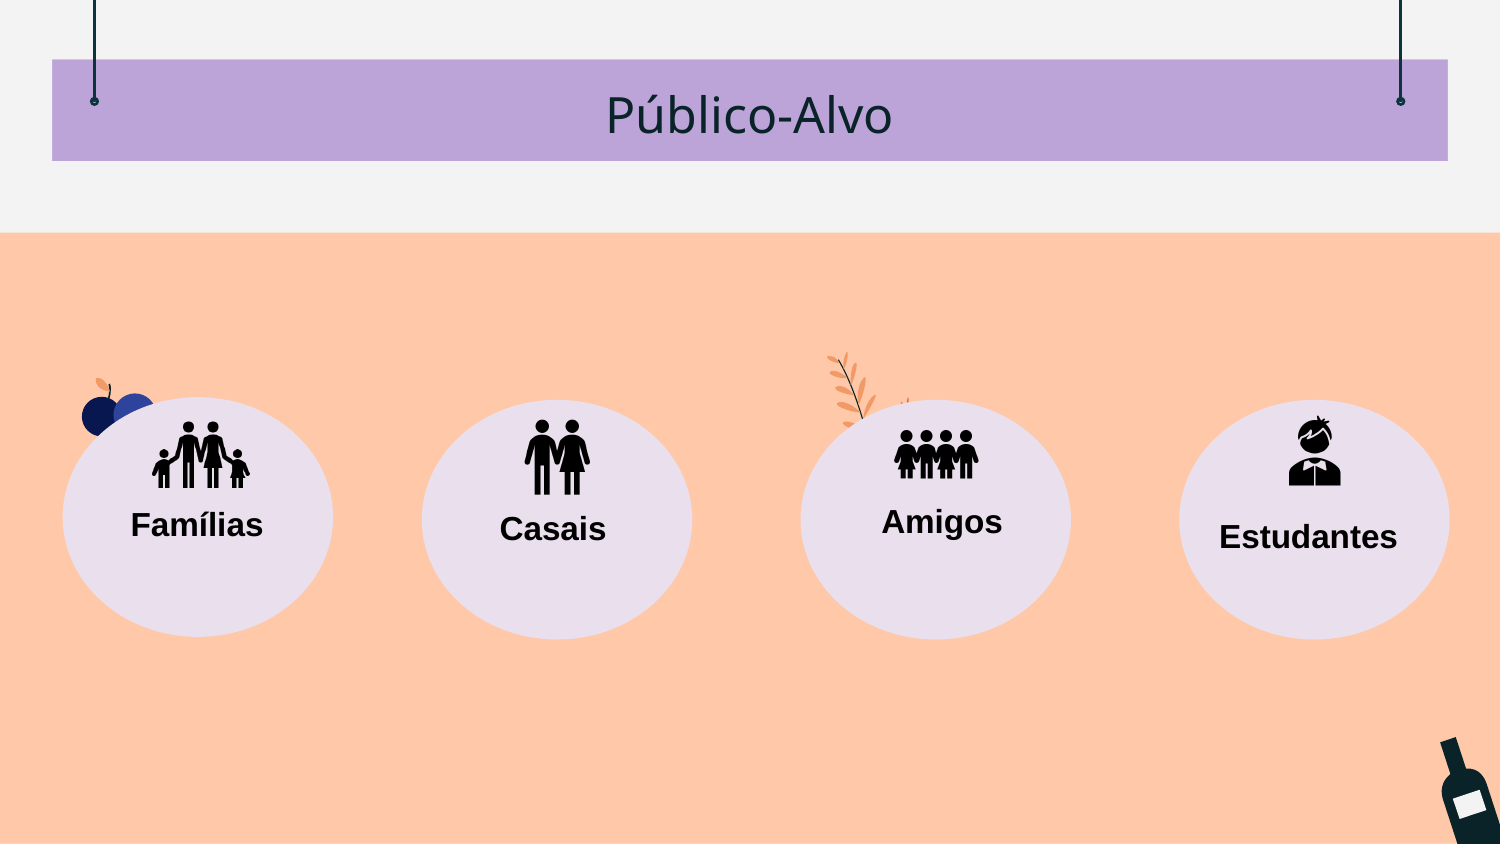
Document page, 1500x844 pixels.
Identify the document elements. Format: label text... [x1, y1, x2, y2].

text_box [1179, 408, 1450, 640]
text_box Casais [484, 499, 677, 555]
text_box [75, 374, 164, 444]
text_box [421, 399, 693, 640]
picture [888, 408, 983, 503]
picture [147, 401, 254, 508]
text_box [52, 0, 1448, 162]
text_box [813, 346, 919, 483]
text_box Estudantes [1204, 507, 1425, 563]
text_box Amigos [866, 492, 1068, 548]
text_box [62, 409, 334, 637]
picture [512, 412, 602, 502]
text_box [800, 480, 1068, 640]
picture [1267, 404, 1362, 499]
text_box [924, 399, 1068, 492]
text_box Famílias [115, 496, 299, 551]
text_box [1437, 737, 1500, 844]
text_box [1283, 399, 1346, 403]
